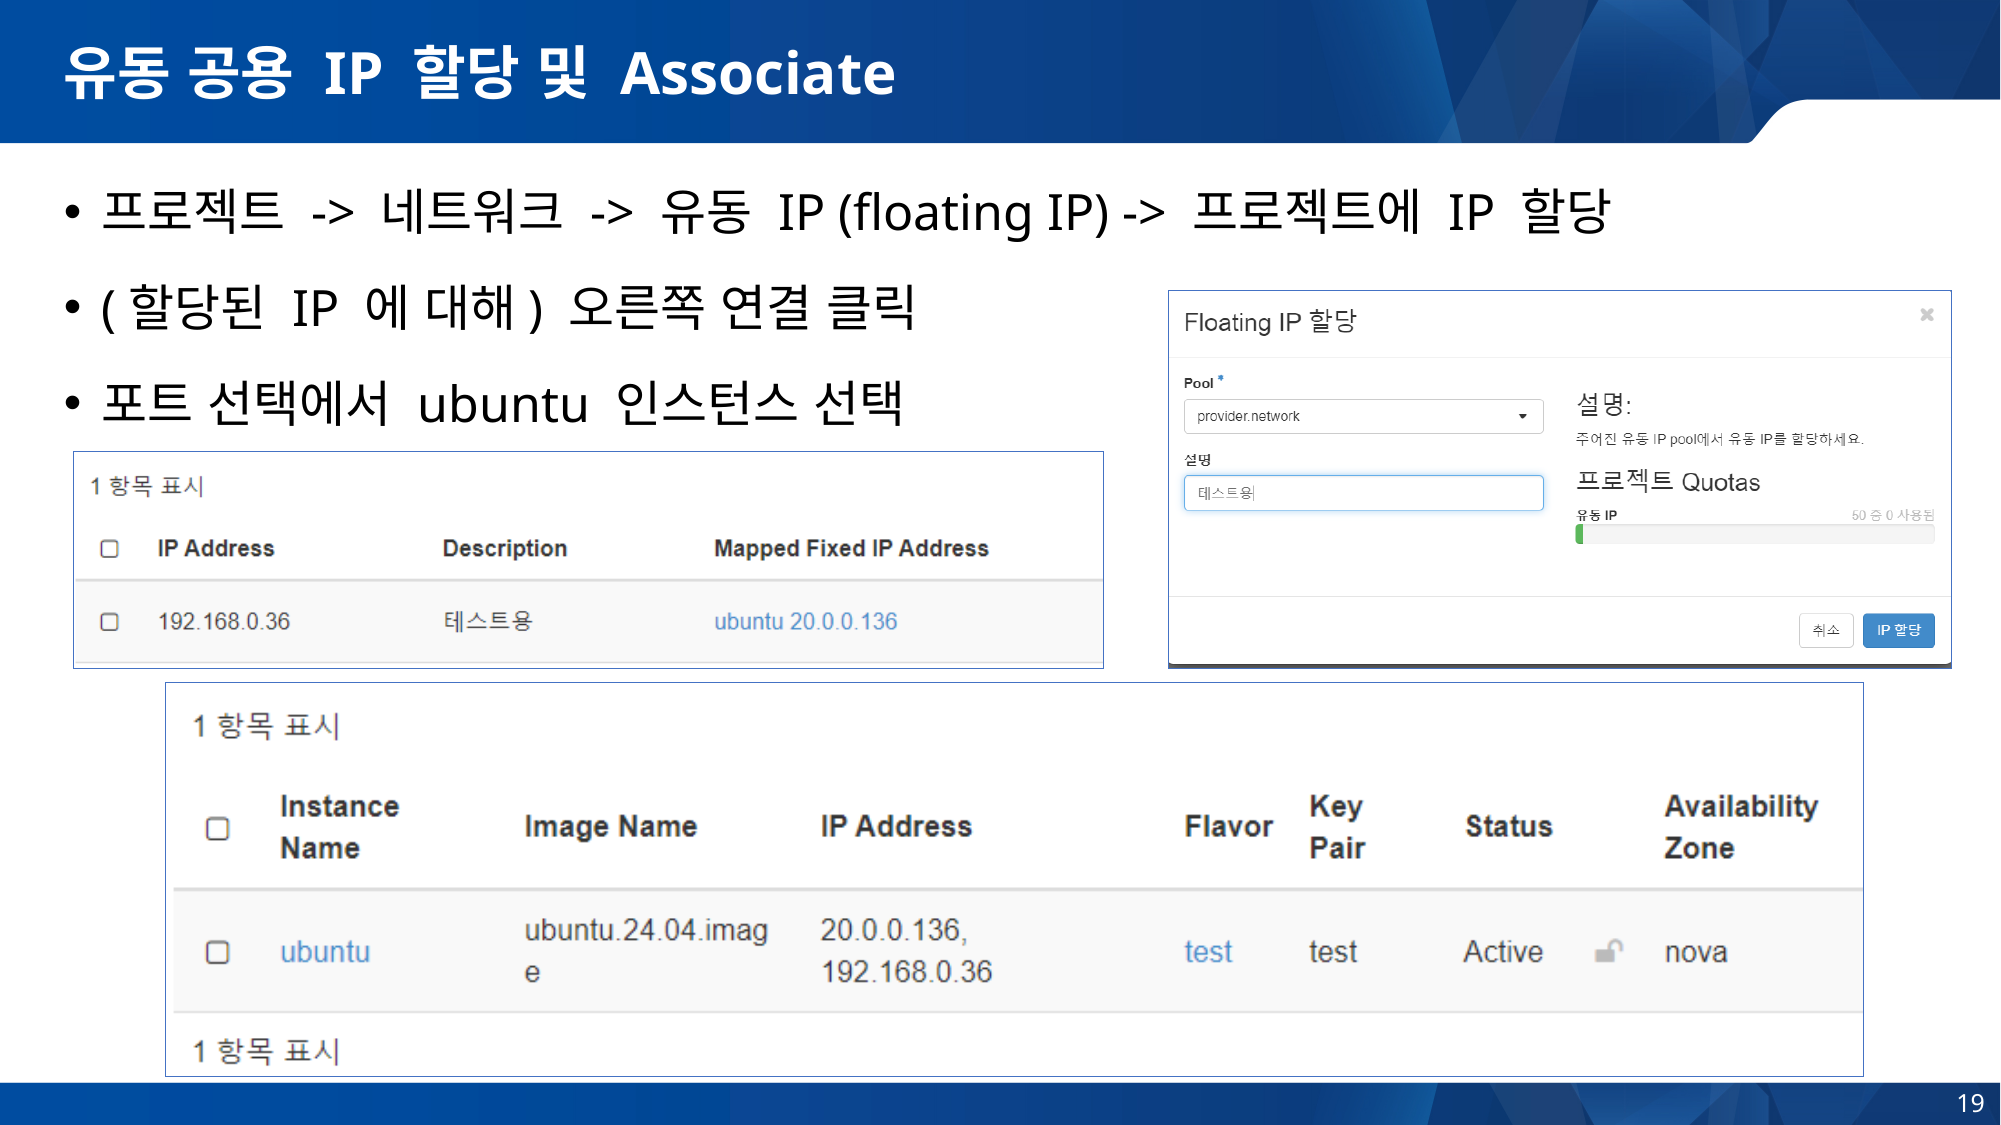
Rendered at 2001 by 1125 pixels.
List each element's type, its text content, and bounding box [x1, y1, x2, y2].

list 프로젝트 -> 네트워크 -> 유동 IP (floating IP) -> 프로젝트에 IP 할당 (할당된 IP 에 대해) 오른쪽 연결 클릭 포트 선택에서 ubuntu 인스턴스 선택 [48, 158, 1961, 1069]
slide_number 19 [1787, 1084, 2000, 1125]
title 유동 공용 IP 할당 및 Associate [48, 31, 1961, 120]
picture [0, 0, 2001, 1125]
